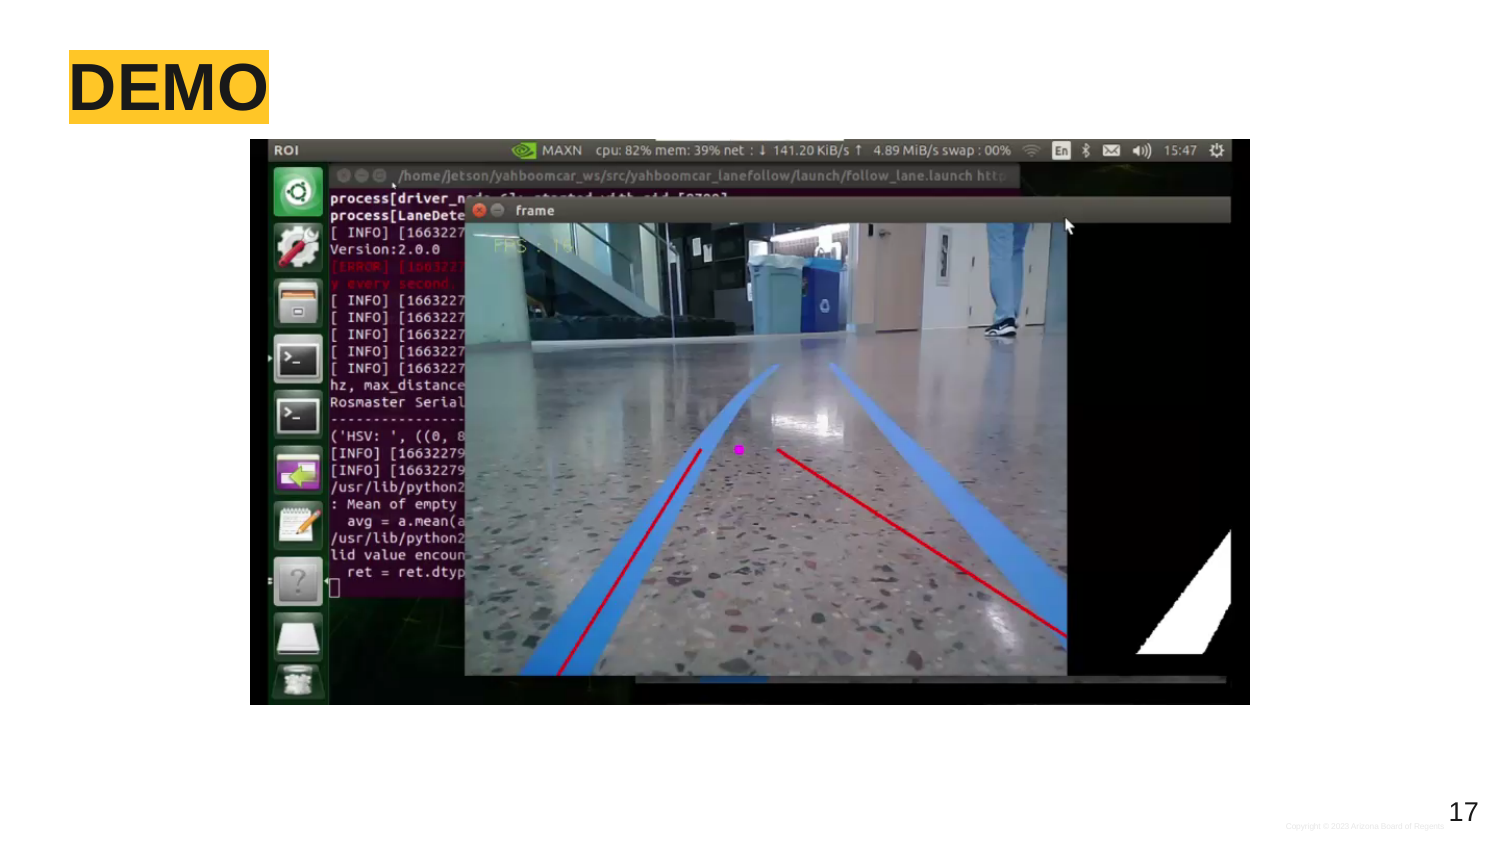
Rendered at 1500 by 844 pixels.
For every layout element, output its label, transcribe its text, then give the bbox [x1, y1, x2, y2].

title DEMO [68, 52, 1449, 125]
slide_number 17 [1403, 779, 1494, 844]
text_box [249, 138, 1251, 706]
